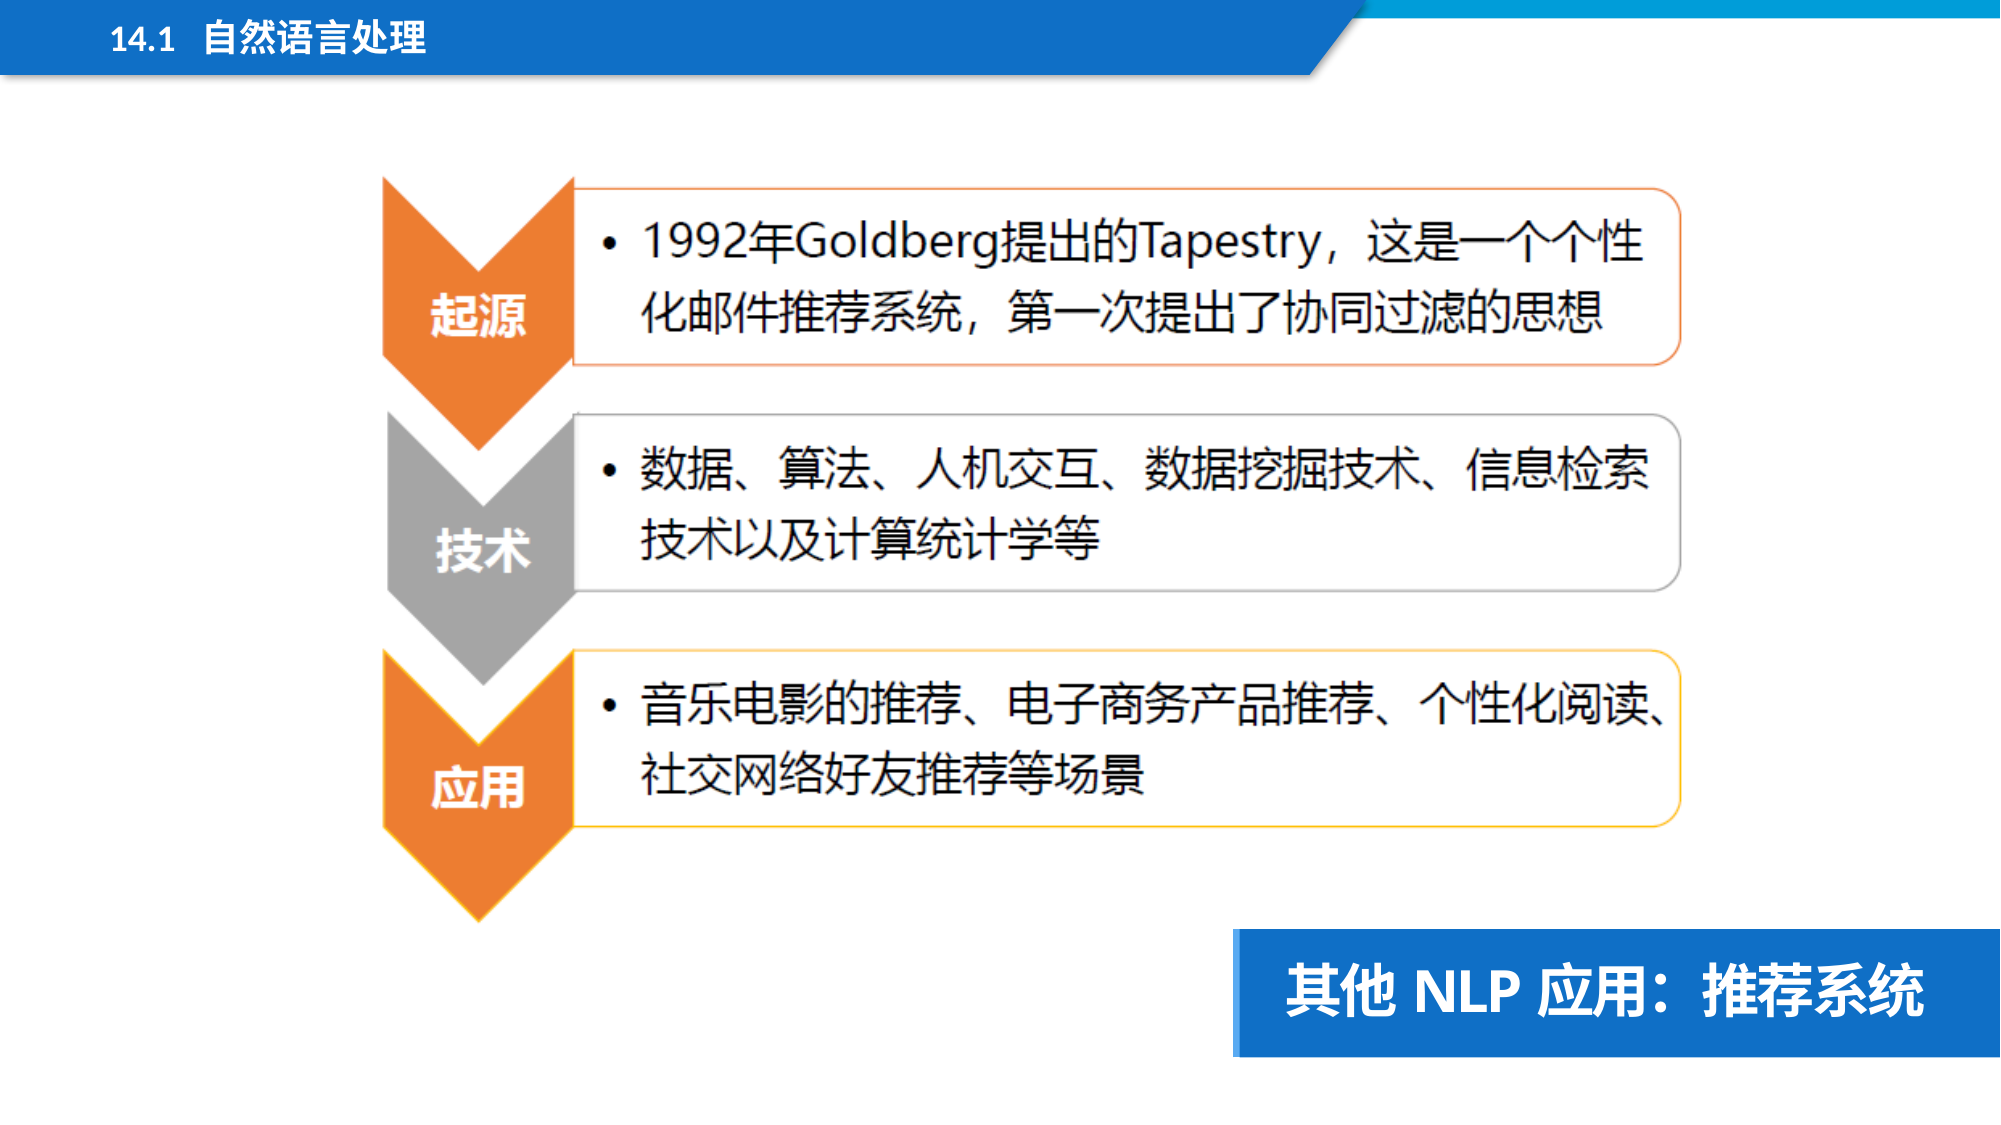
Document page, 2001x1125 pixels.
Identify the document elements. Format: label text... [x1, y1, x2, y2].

picture [283, 145, 1717, 930]
list 14.1 自然语言处理 [93, 11, 1138, 68]
list 其他NLP应用：推荐系统 [1239, 929, 2000, 1058]
